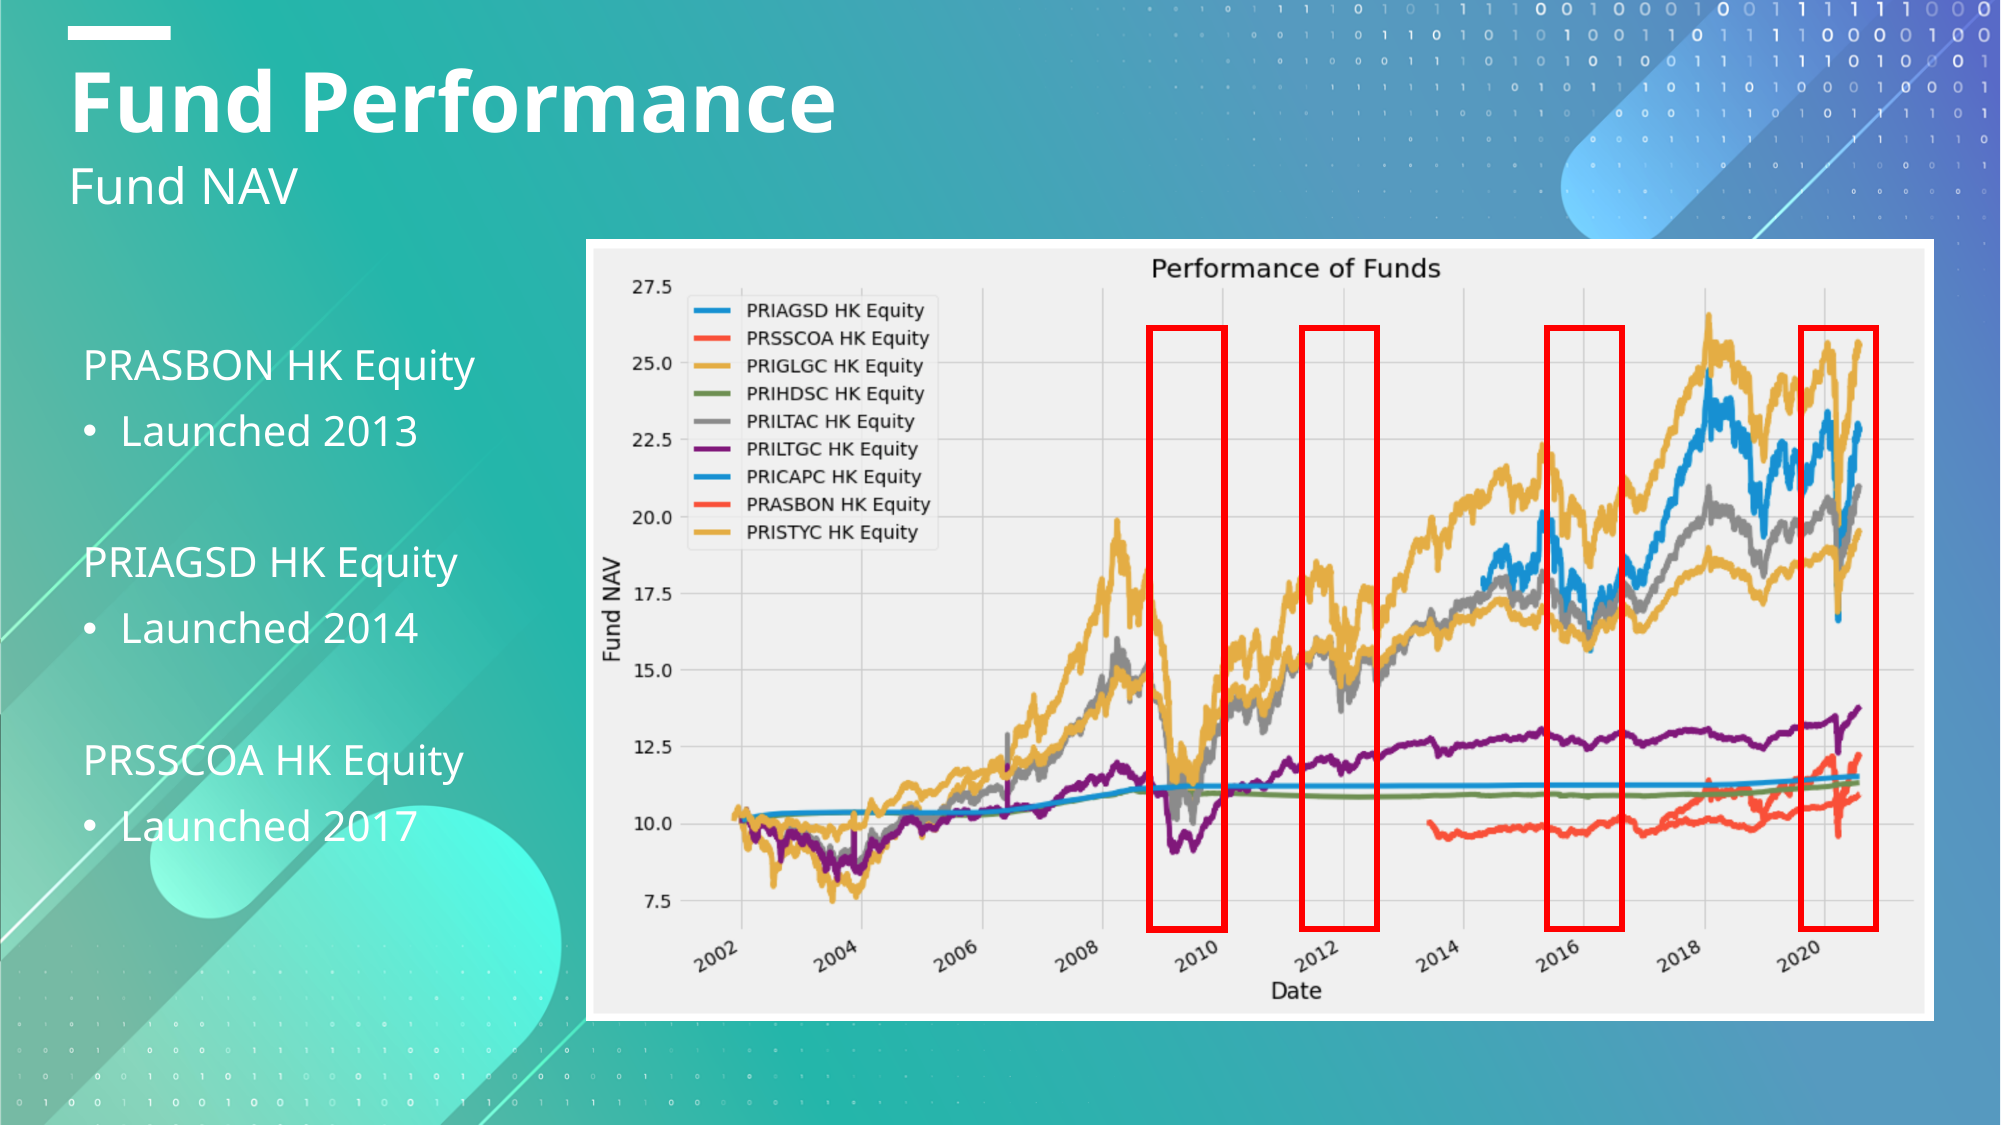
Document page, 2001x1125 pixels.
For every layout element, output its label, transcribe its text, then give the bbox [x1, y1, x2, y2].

text_box PRASBON HK Equity Launched 2013 PRIAGSD HK Equity Launched 2014 PRSSCOA HK Equity Launched 2017 [67, 336, 586, 1004]
list Fund NAV [54, 154, 1780, 249]
title Fund Performance [54, 53, 1780, 154]
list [586, 239, 1934, 1021]
picture [0, 0, 2001, 1125]
